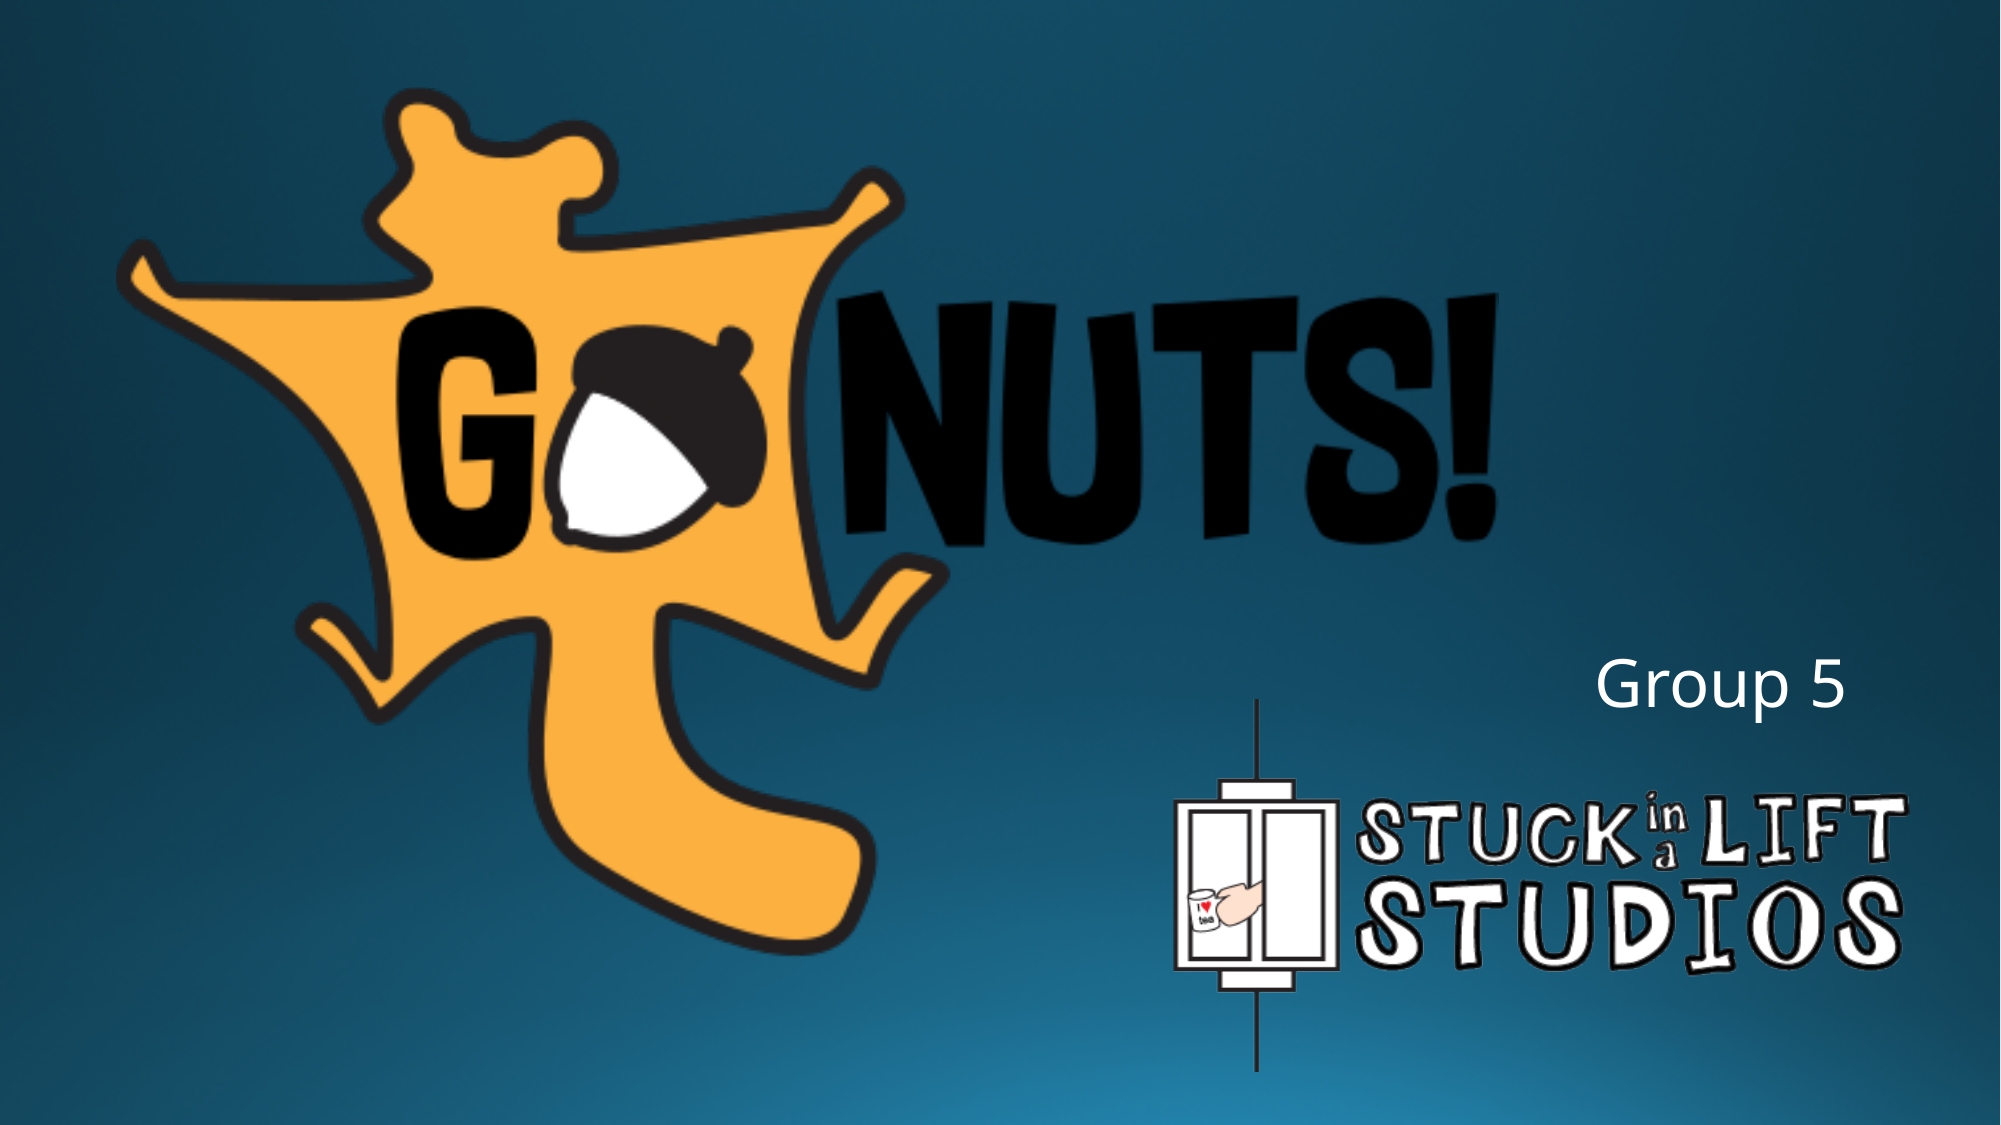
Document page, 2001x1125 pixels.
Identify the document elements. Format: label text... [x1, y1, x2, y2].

subtitle Group 5 [1499, 606, 1863, 699]
picture [0, 0, 2001, 1125]
